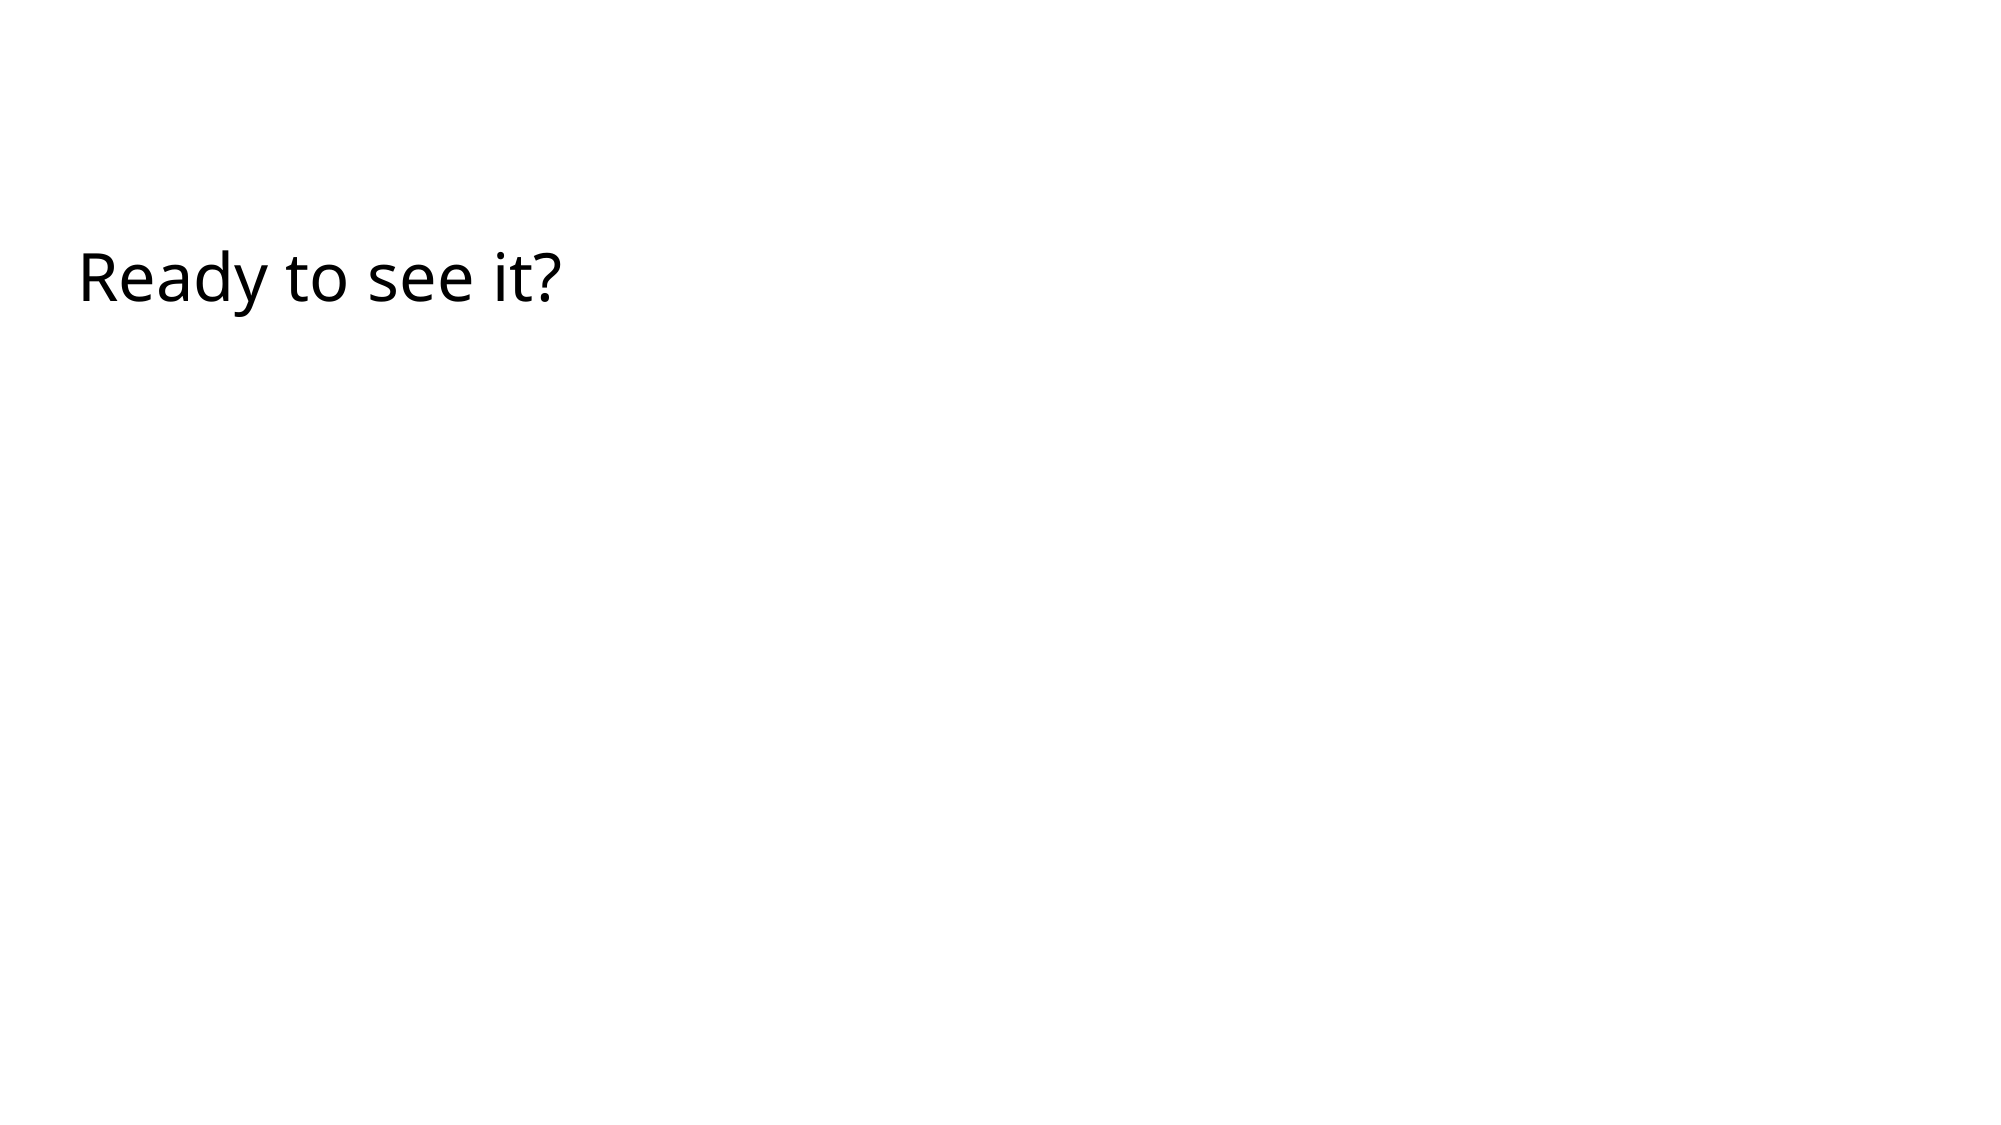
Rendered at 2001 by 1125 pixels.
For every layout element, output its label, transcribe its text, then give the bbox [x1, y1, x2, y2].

list Ready to see it? [62, 227, 1953, 1096]
